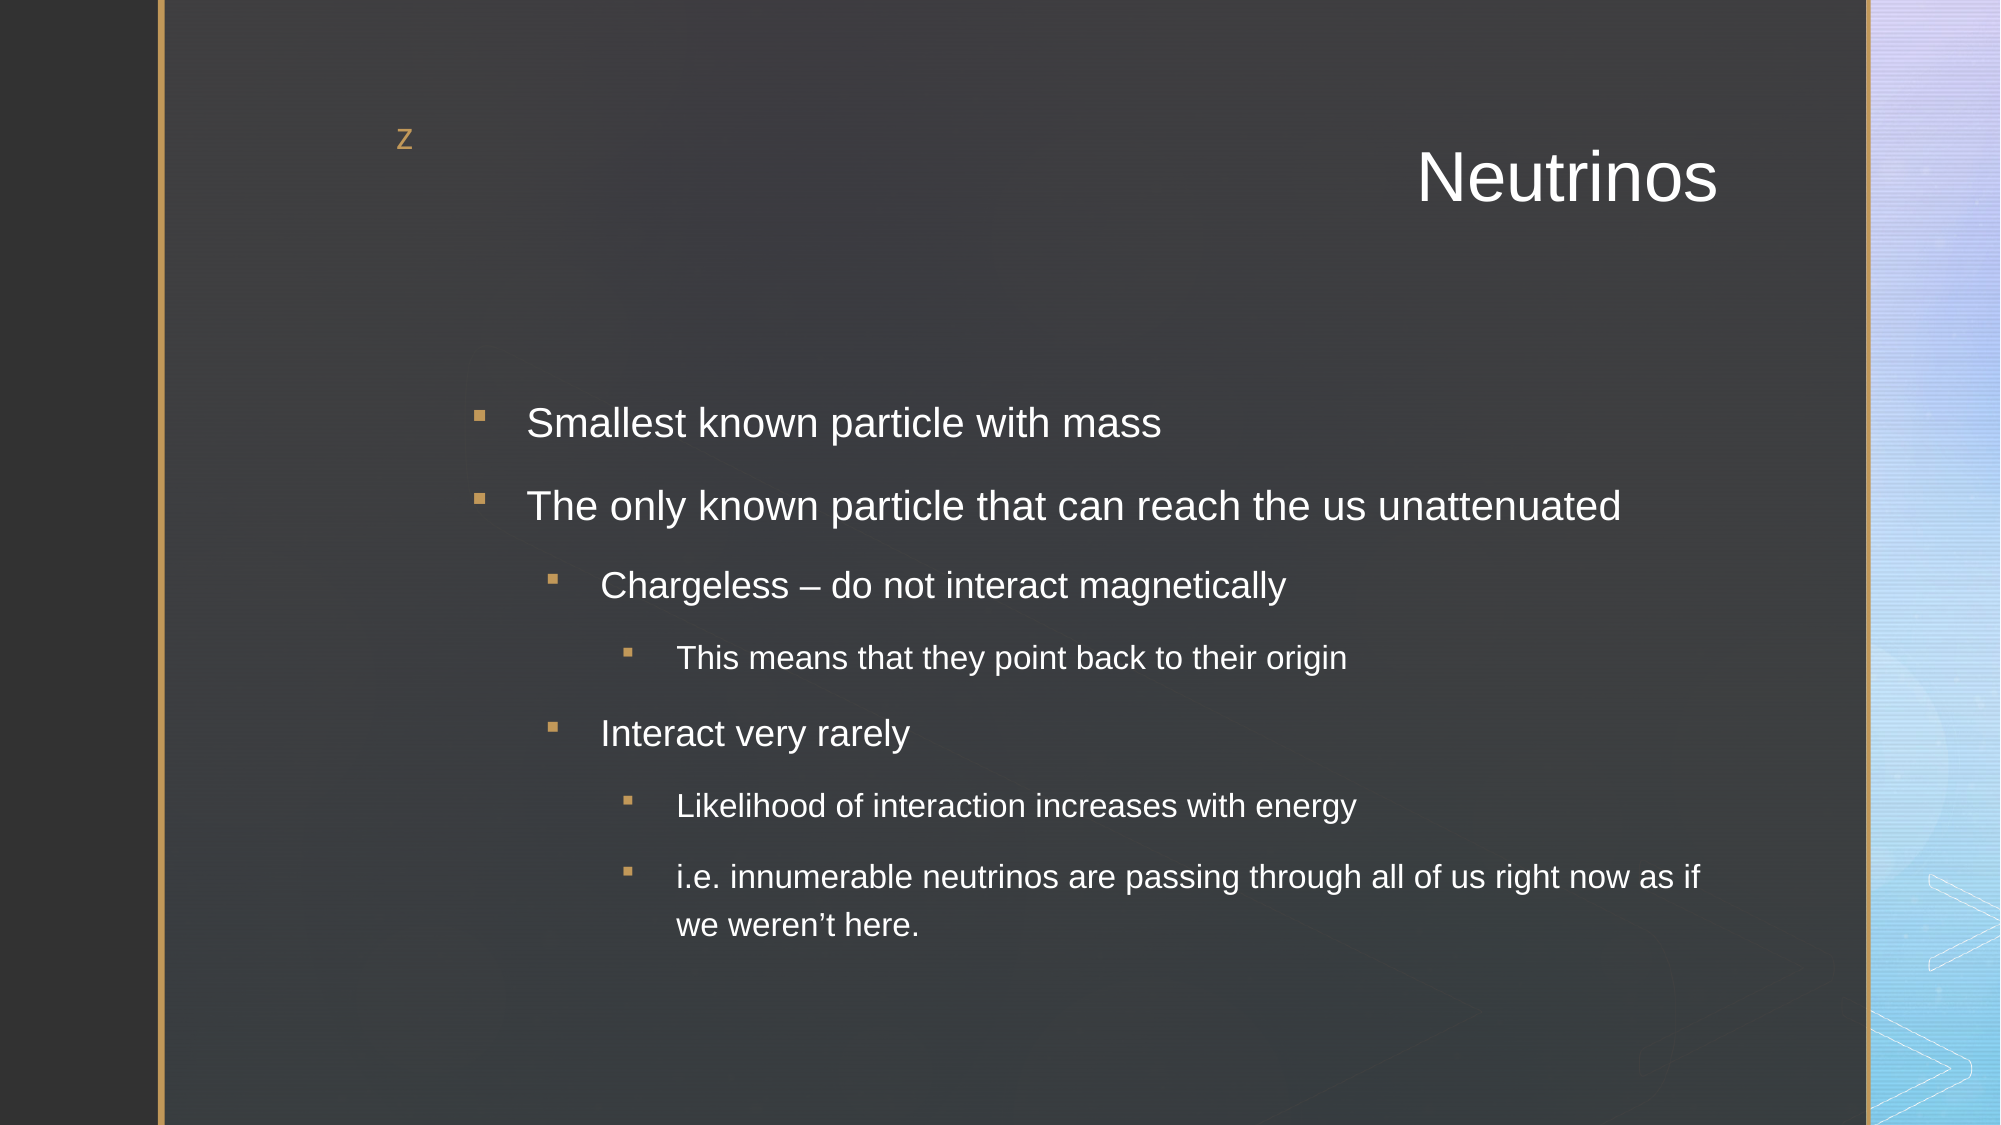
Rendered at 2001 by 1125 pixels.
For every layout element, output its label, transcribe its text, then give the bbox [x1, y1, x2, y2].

title Neutrinos [428, 132, 1734, 310]
list Smallest known particle with mass The only known particle that can reach the us unattenuated Chargeless – do not interact magnetically This means that they point back to their origin Interact very rarely Likelihood of interaction increases with energy i.e. innumerable neutrinos are passing through all of us right now as if we weren’t here. [454, 336, 1734, 993]
picture [1871, 0, 2001, 1125]
